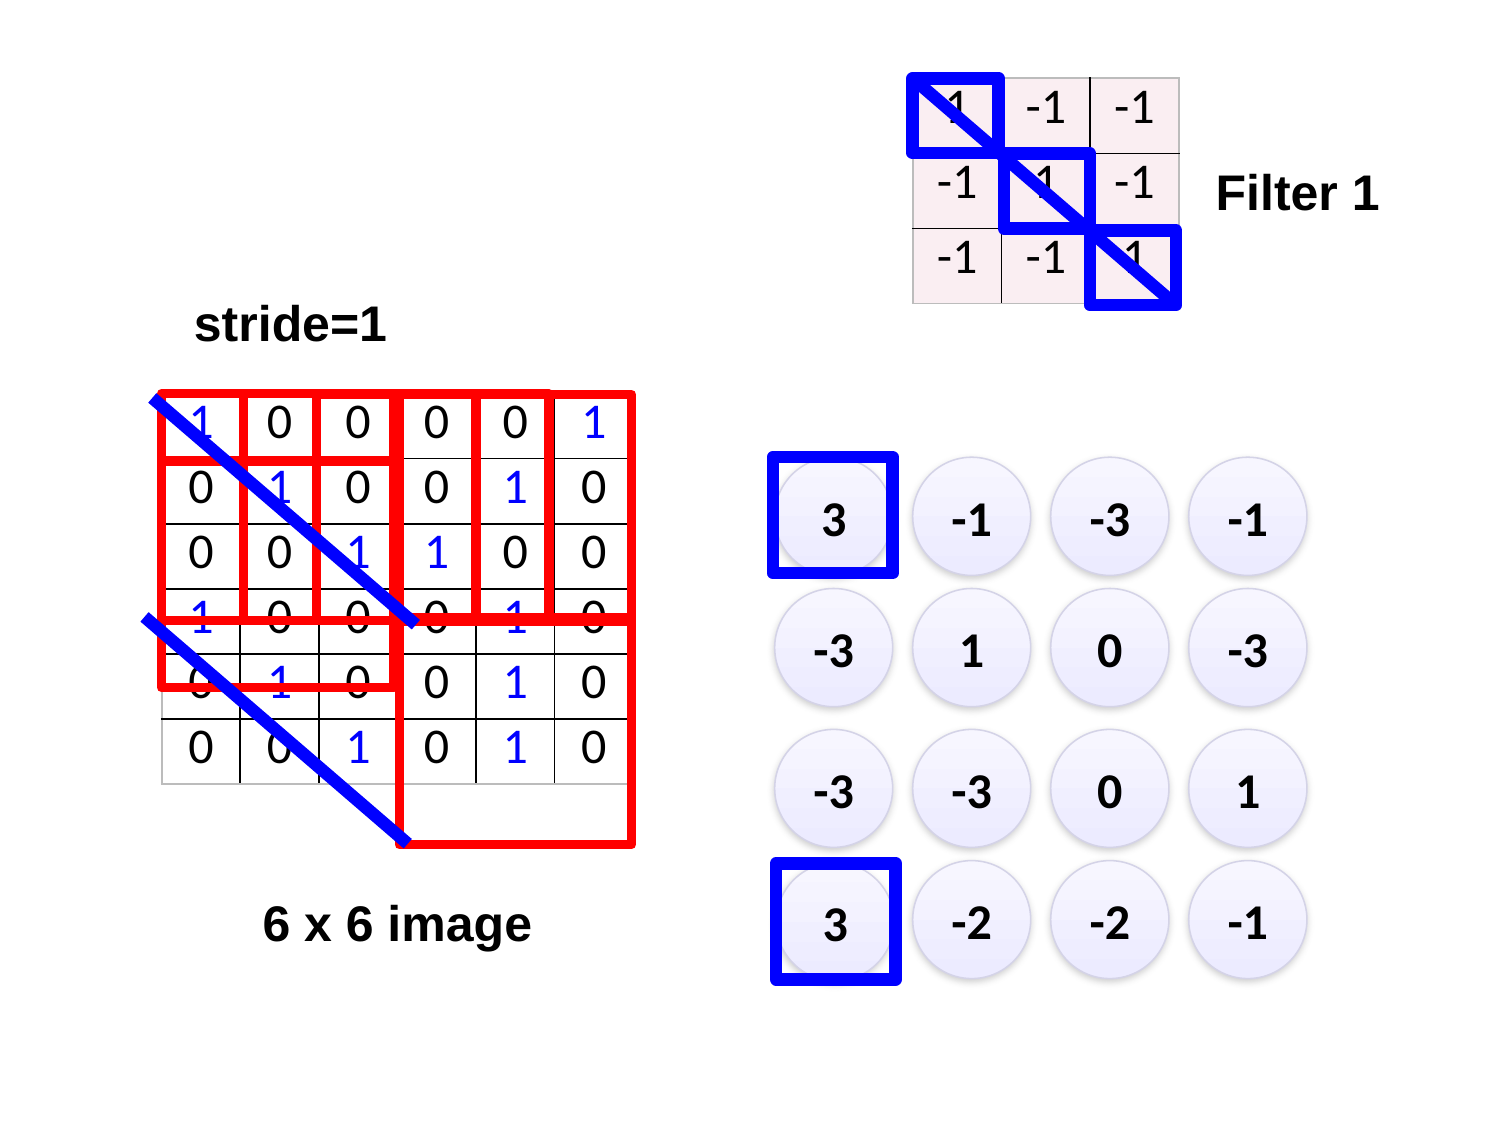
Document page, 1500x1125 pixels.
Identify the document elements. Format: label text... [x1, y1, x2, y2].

text_box -2 [1050, 860, 1169, 979]
text_box -2 [912, 860, 1031, 979]
text_box [160, 391, 241, 396]
text_box -1 [1188, 457, 1307, 576]
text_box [912, 78, 1177, 306]
text_box 6 x 6 image [204, 884, 590, 959]
text_box 0 [1050, 729, 1169, 848]
text_box [241, 391, 478, 396]
text_box [314, 392, 397, 396]
text_box -1 [1188, 860, 1307, 979]
text_box -3 [774, 588, 893, 707]
text_box [397, 392, 634, 616]
text_box 1 [912, 588, 1031, 707]
text_box -3 [912, 729, 1031, 848]
text_box 1 [1188, 729, 1307, 848]
text_box Filter 1 [1181, 153, 1417, 228]
text_box -1 [912, 457, 1031, 576]
text_box -3 [1188, 588, 1307, 707]
title Convolution [103, 59, 1397, 278]
text_box [774, 861, 898, 981]
text_box -3 [774, 729, 893, 848]
text_box 0 [1050, 588, 1169, 707]
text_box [152, 397, 417, 625]
text_box [771, 455, 895, 575]
text_box -3 [1050, 457, 1169, 576]
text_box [144, 616, 408, 844]
text_box [412, 616, 634, 847]
text_box stride=1 [179, 284, 402, 359]
